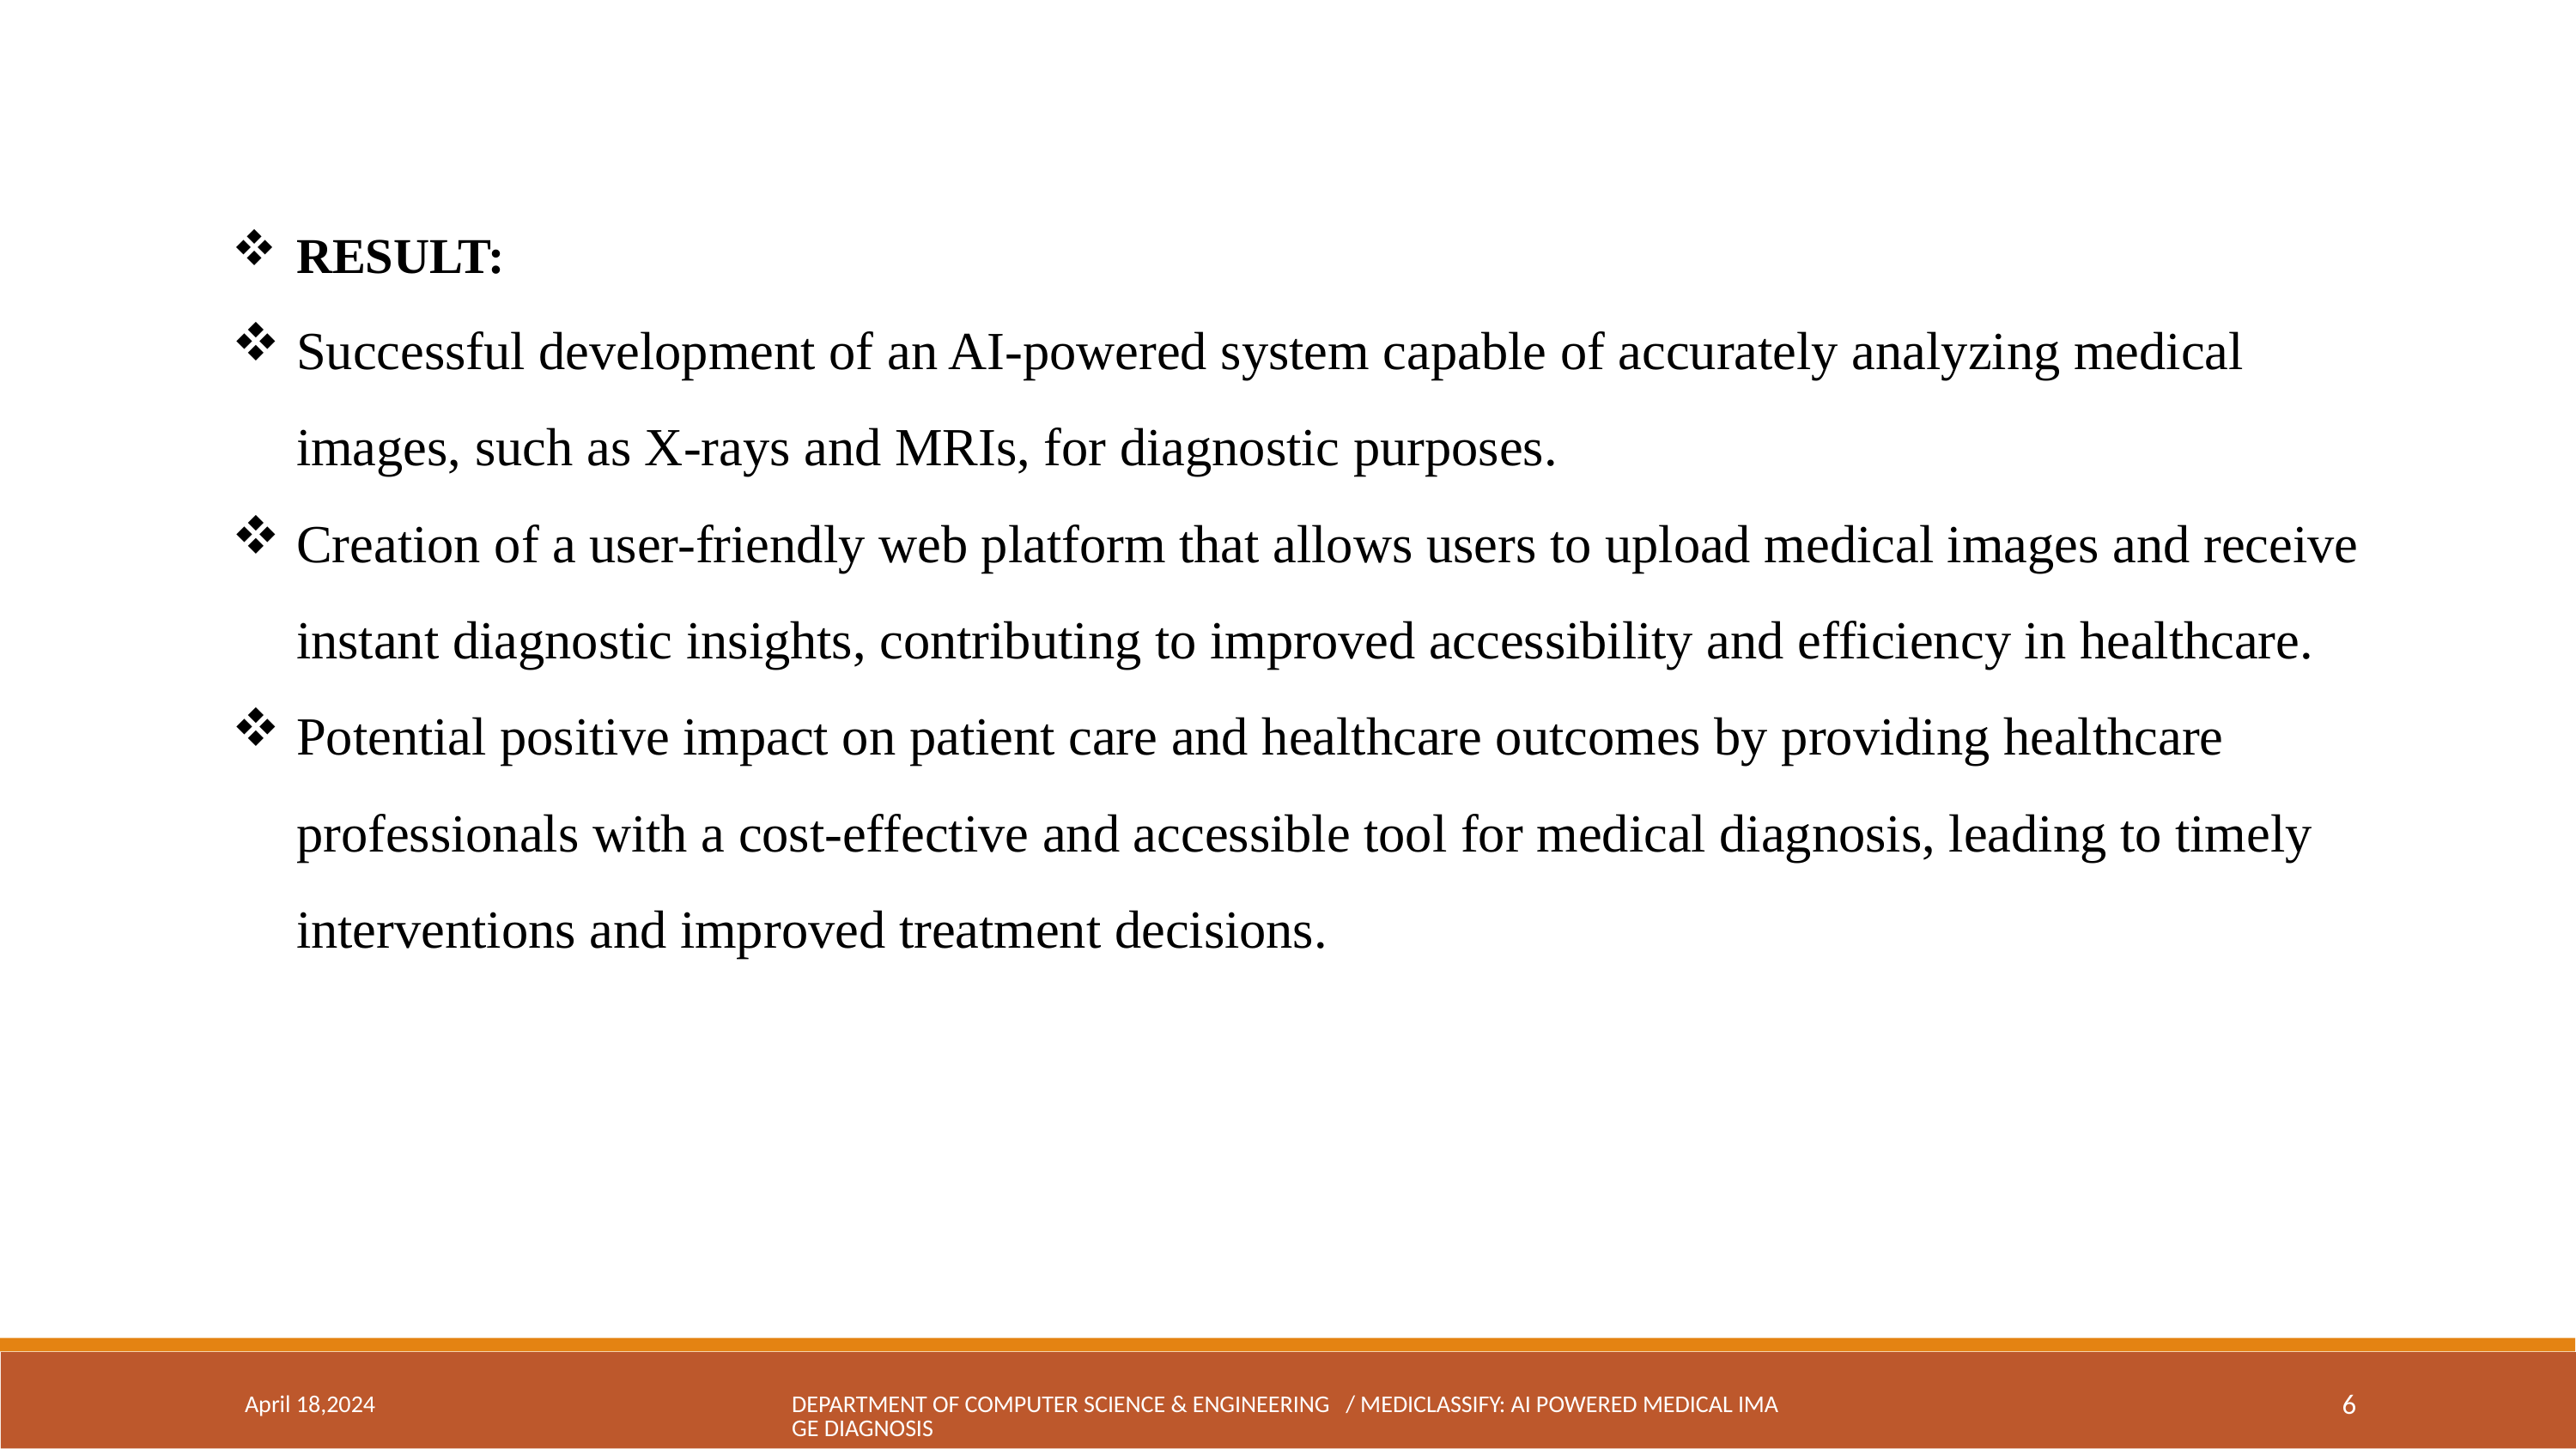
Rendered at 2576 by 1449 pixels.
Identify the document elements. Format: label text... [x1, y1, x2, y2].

footer DEPARTMENT OF COMPUTER SCIENCE & ENGINEERING / MEDICLASSIFY: AI POWERED MEDICAL IMAGE DIAGNOSIS [779, 1364, 1798, 1442]
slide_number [232, 1364, 755, 1442]
slide_number 6 [2092, 1364, 2369, 1442]
text_box RESULT: Successful development of an AI-powered system capable of accurately analyzing medical images, such as X-rays and MRIs, for diagnostic purposes. Creation of a user-friendly web platform that allows users to upload medical images and receive instant diagnostic insights, contributing to improved accessibility and efficiency in healthcare. Potential positive impact on patient care and healthcare outcomes by providing healthcare professionals with a cost-effective and accessible tool for medical diagnosis, leading to timely interventions and improved treatment decisions. [155, 187, 2421, 966]
